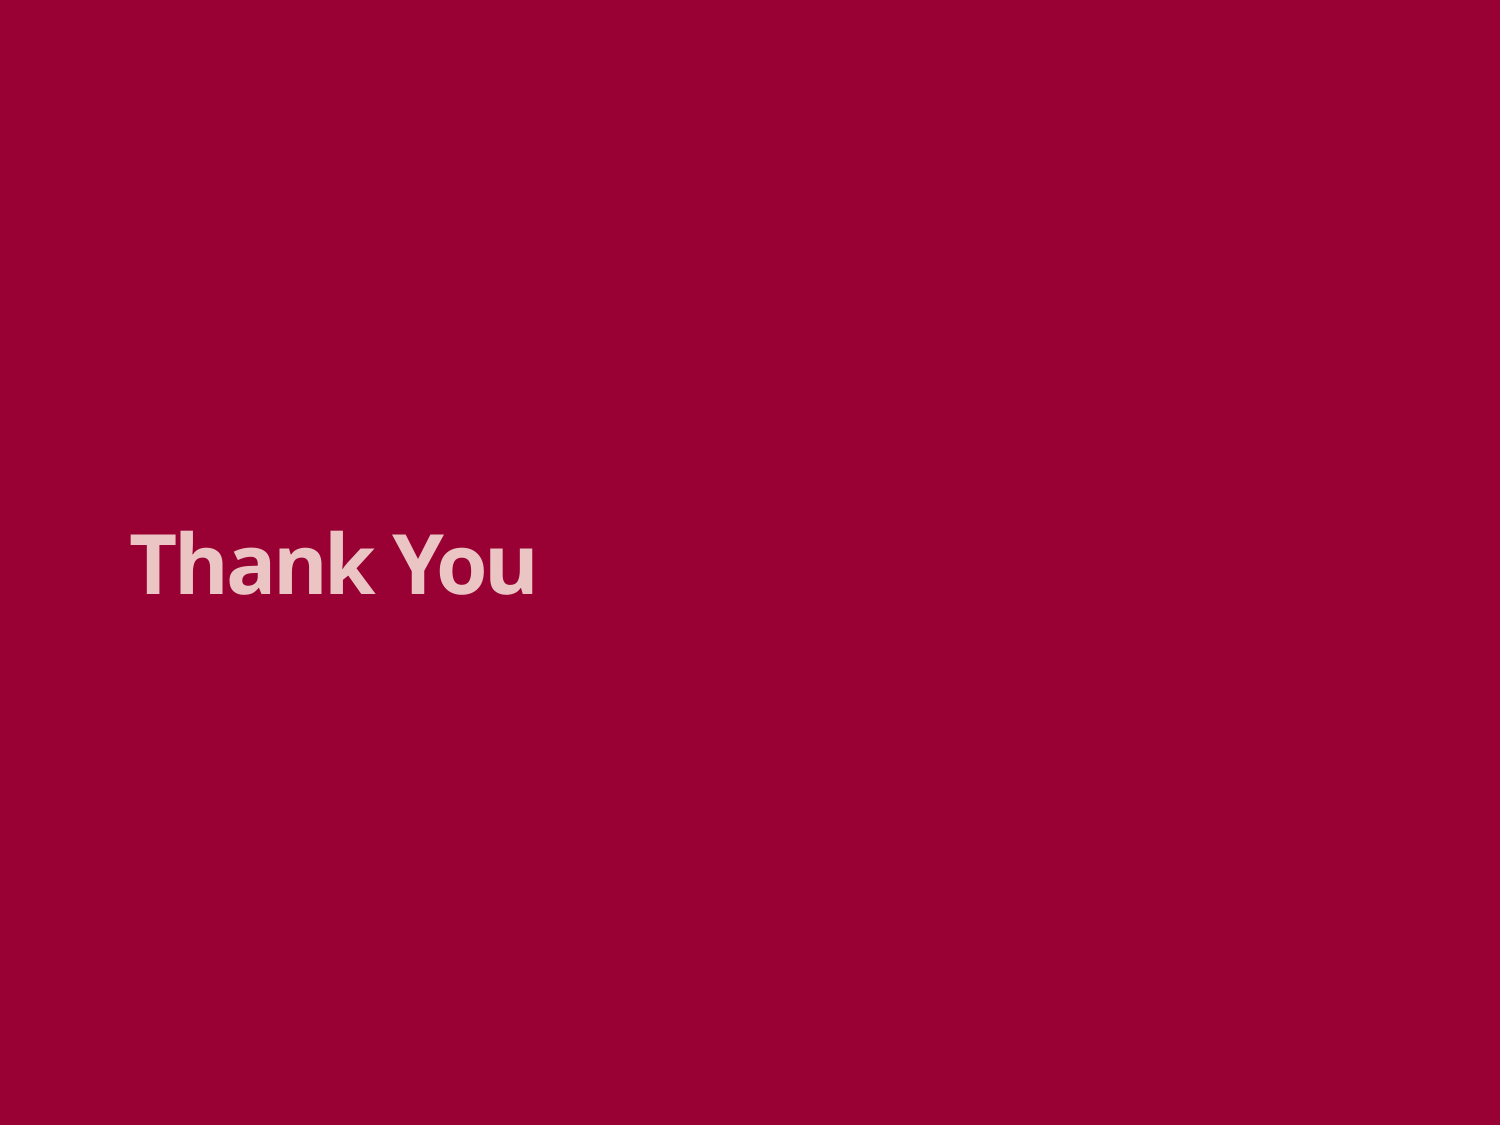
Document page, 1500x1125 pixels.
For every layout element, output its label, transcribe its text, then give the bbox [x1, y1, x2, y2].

text_box Thank You [114, 503, 854, 619]
